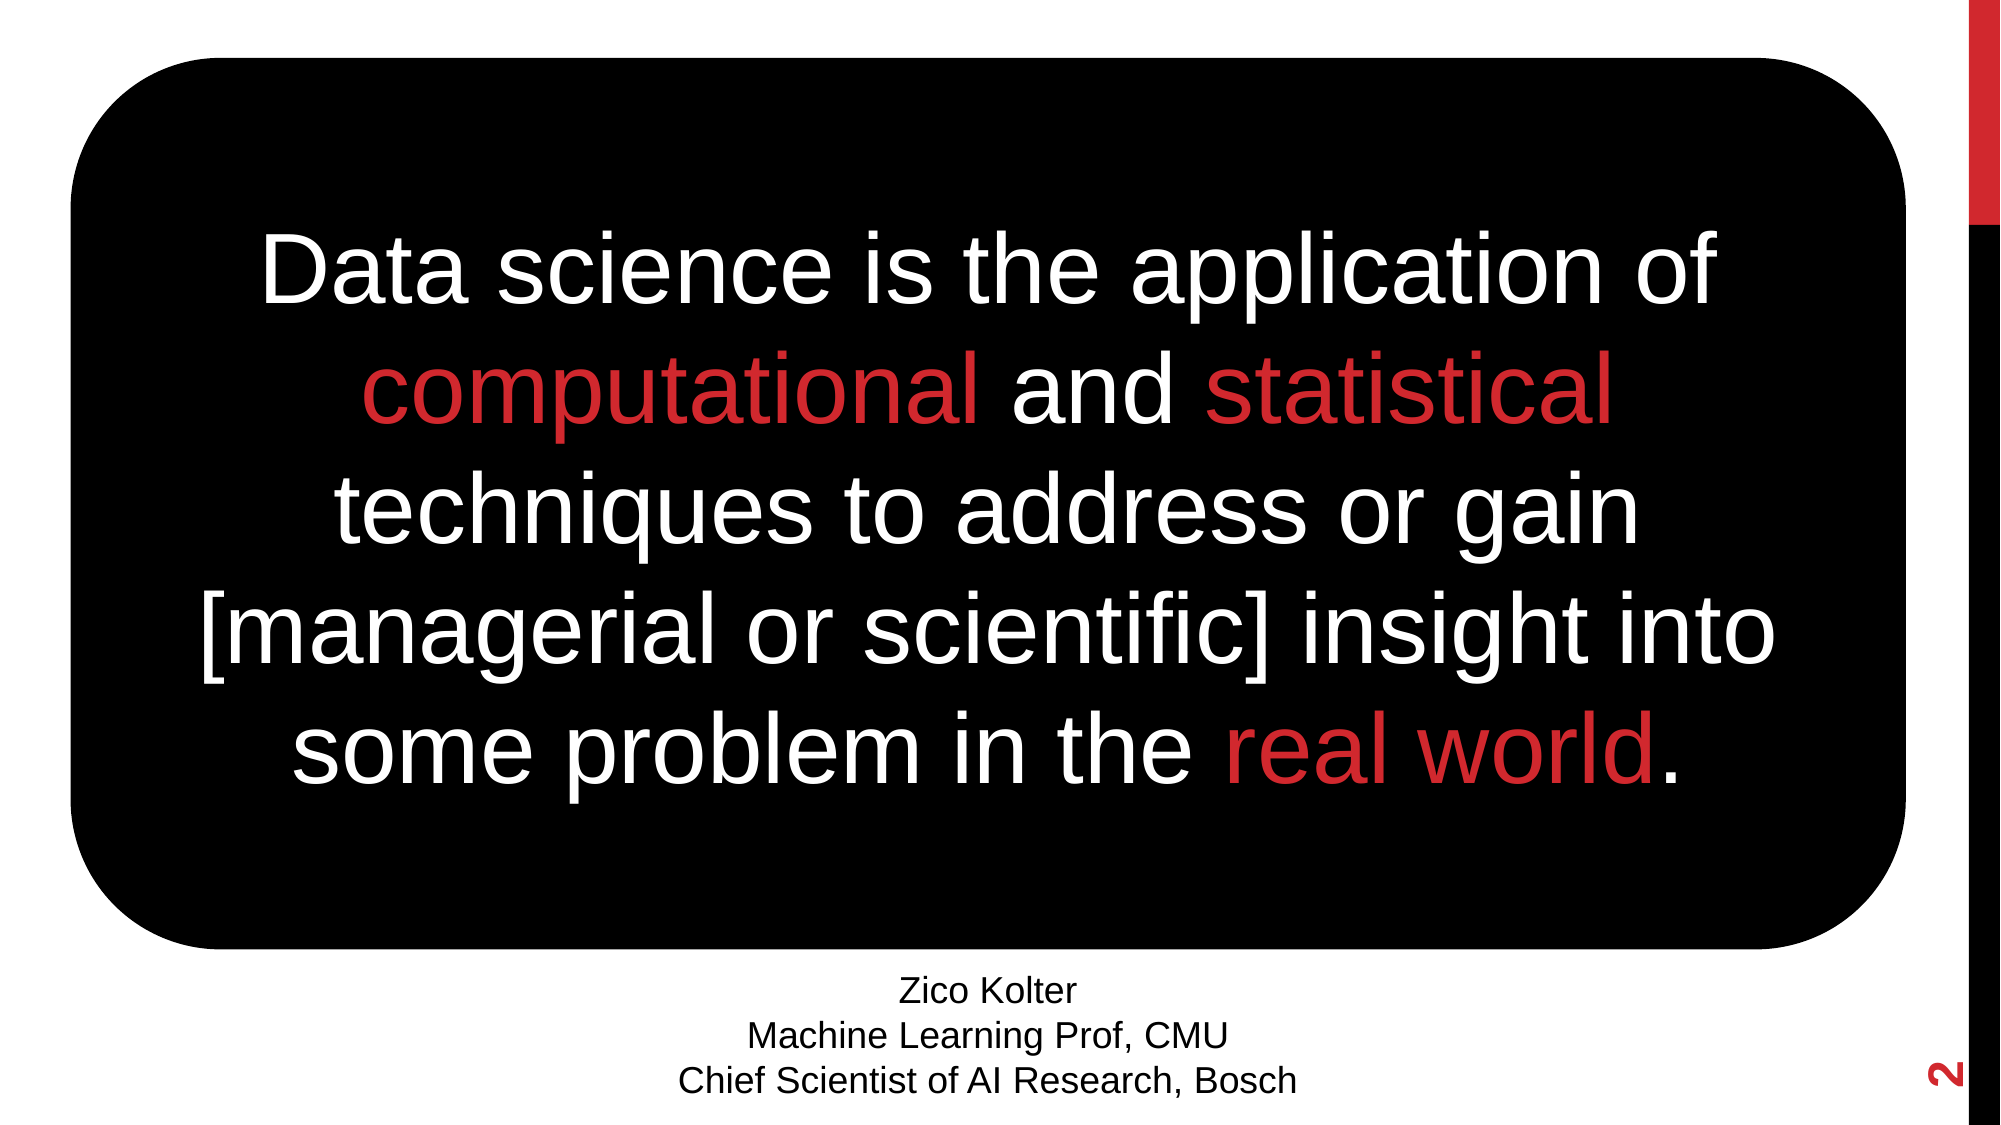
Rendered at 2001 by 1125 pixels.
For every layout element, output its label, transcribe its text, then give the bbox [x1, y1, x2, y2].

text_box Data science is the application of computational and statistical techniques to address or gain [managerial or scientific] insight into some problem in the real world. [72, 60, 1904, 948]
slide_number ‹#› [1903, 887, 1984, 1104]
text_box Zico Kolter Machine Learning Prof, CMU Chief Scientist of AI Research, Bosch [327, 958, 1649, 1109]
